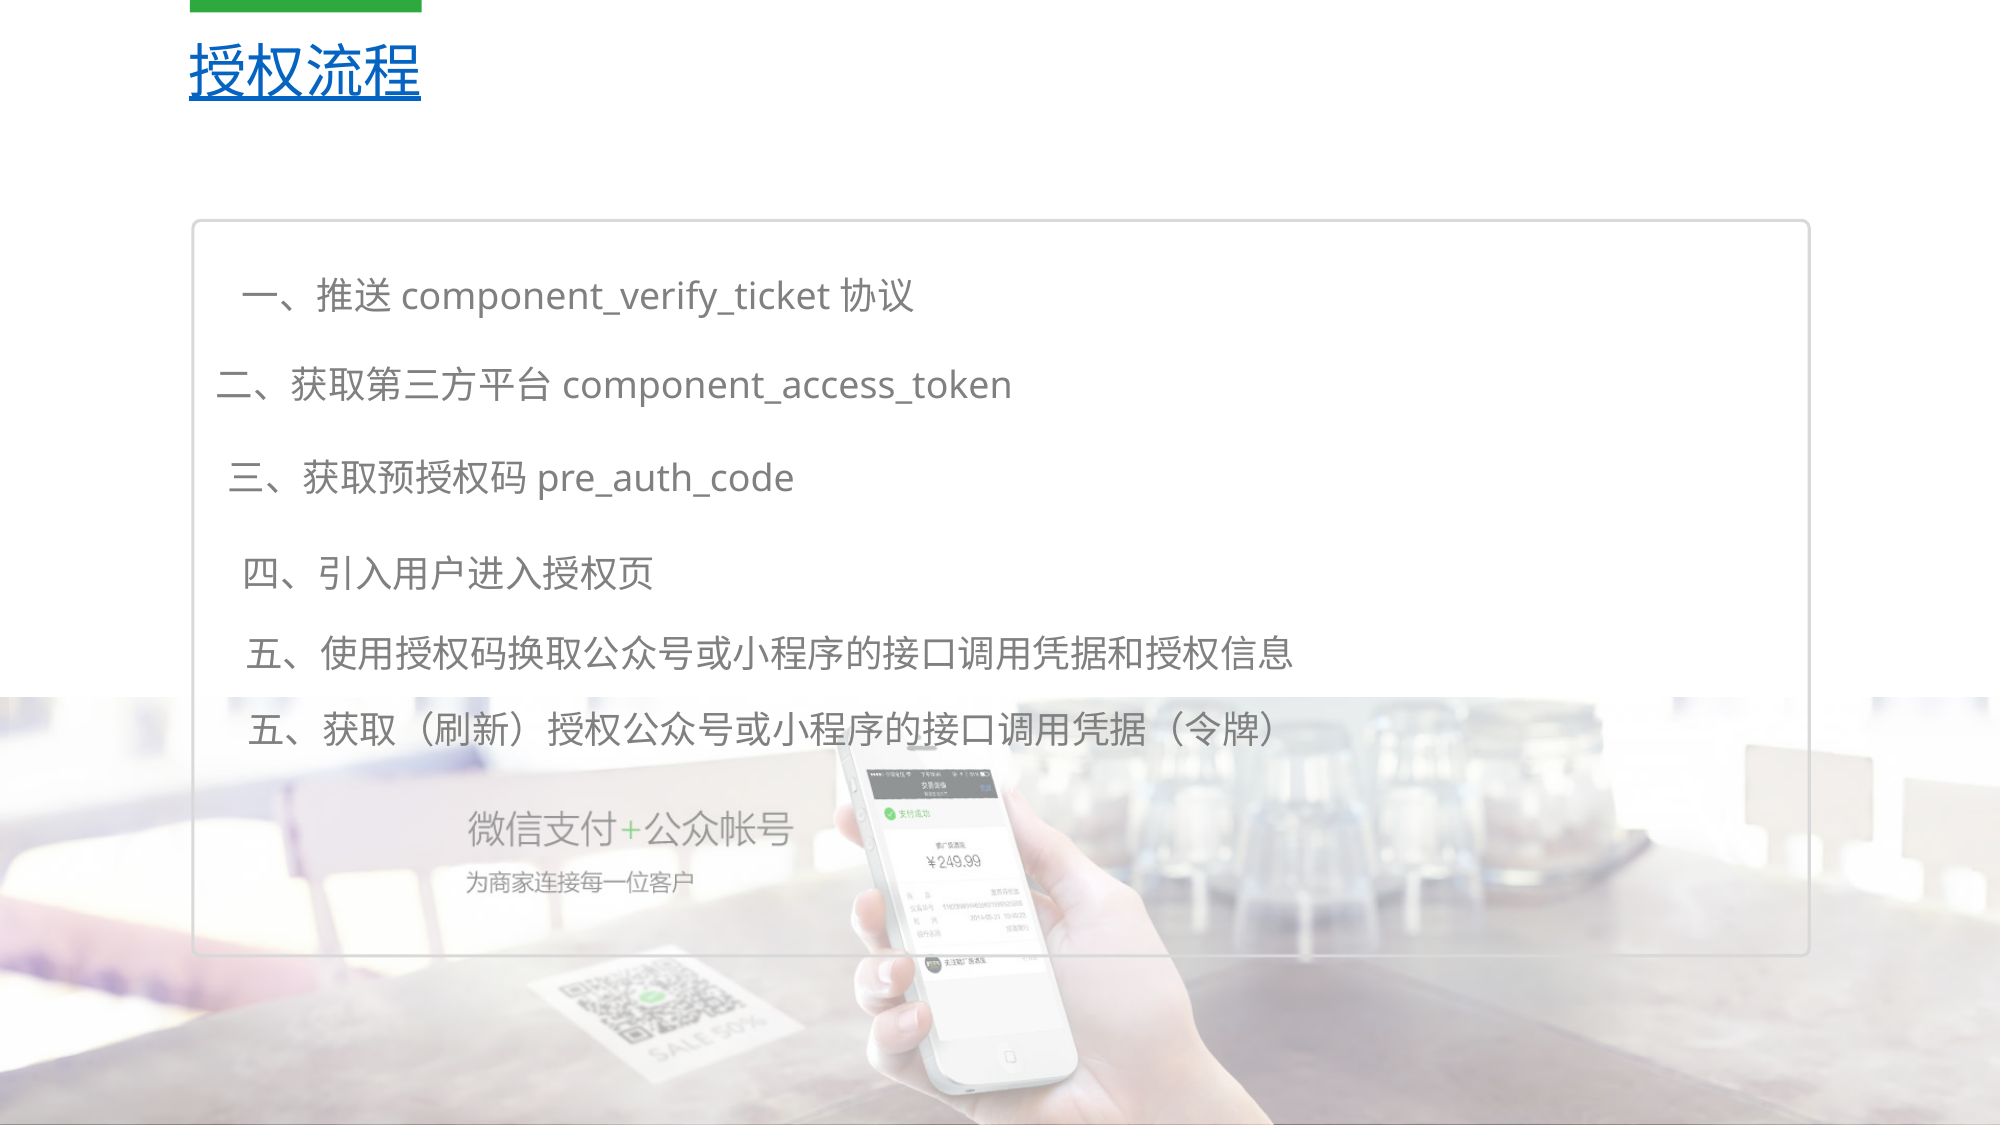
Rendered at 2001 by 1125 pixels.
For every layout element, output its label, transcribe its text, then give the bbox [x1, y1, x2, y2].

text_box [191, 219, 1811, 697]
text_box 四、引入用户进入授权页 [228, 542, 671, 603]
text_box 二、获取第三方平台component_access_token [200, 353, 1028, 414]
text_box 五、使用授权码换取公众号或小程序的接口调用凭据和授权信息 [230, 622, 1310, 683]
text_box 三、获取预授权码pre_auth_code [212, 446, 810, 507]
text_box 一、推送component_verify_ticket协议 [227, 264, 1432, 325]
picture [0, 697, 2000, 1125]
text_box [173, 0, 437, 113]
